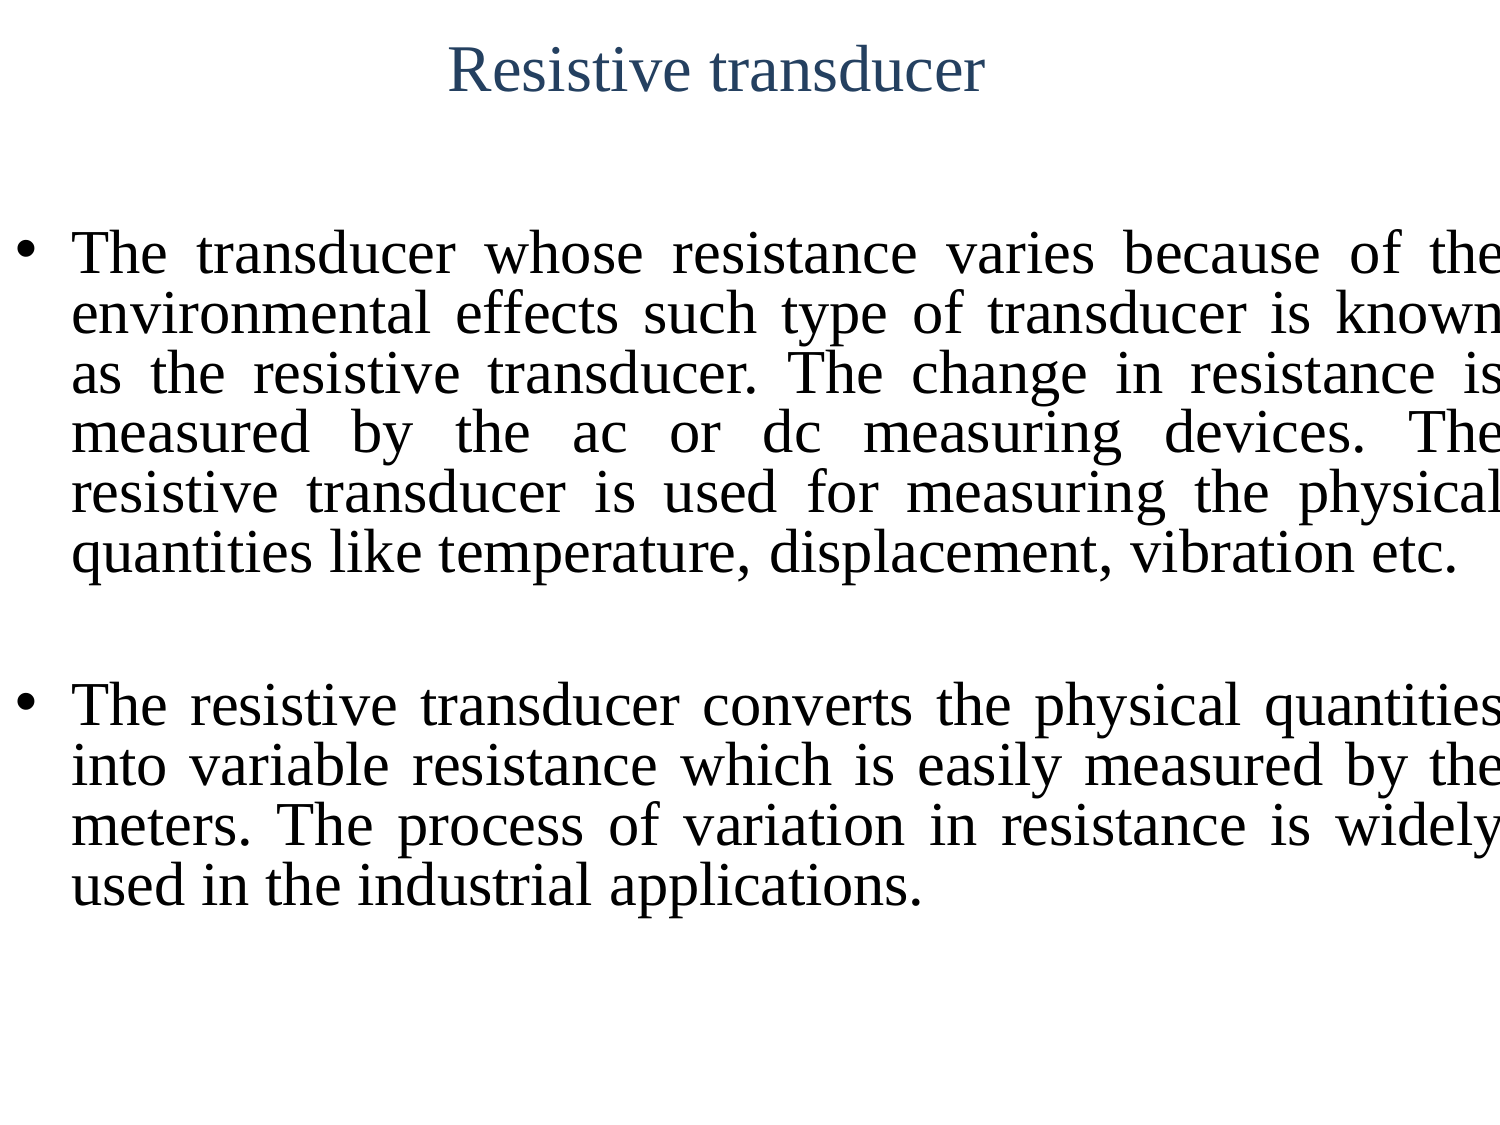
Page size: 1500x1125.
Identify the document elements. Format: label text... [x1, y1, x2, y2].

title Resistive transducer [445, 22, 990, 213]
text_box The transducer whose resistance varies because of the environmental effects such type of transducer is known as the resistive transducer. The change in resistance is measured by the ac or dc measuring devices. The resistive transducer is used for measuring the physical quantities like temperature, displacement, vibration etc. The resistive transducer converts the physical quantities into variable resistance which is easily measured by the meters. The process of variation in resistance is widely used in the industrial applications. [12, 208, 1500, 919]
